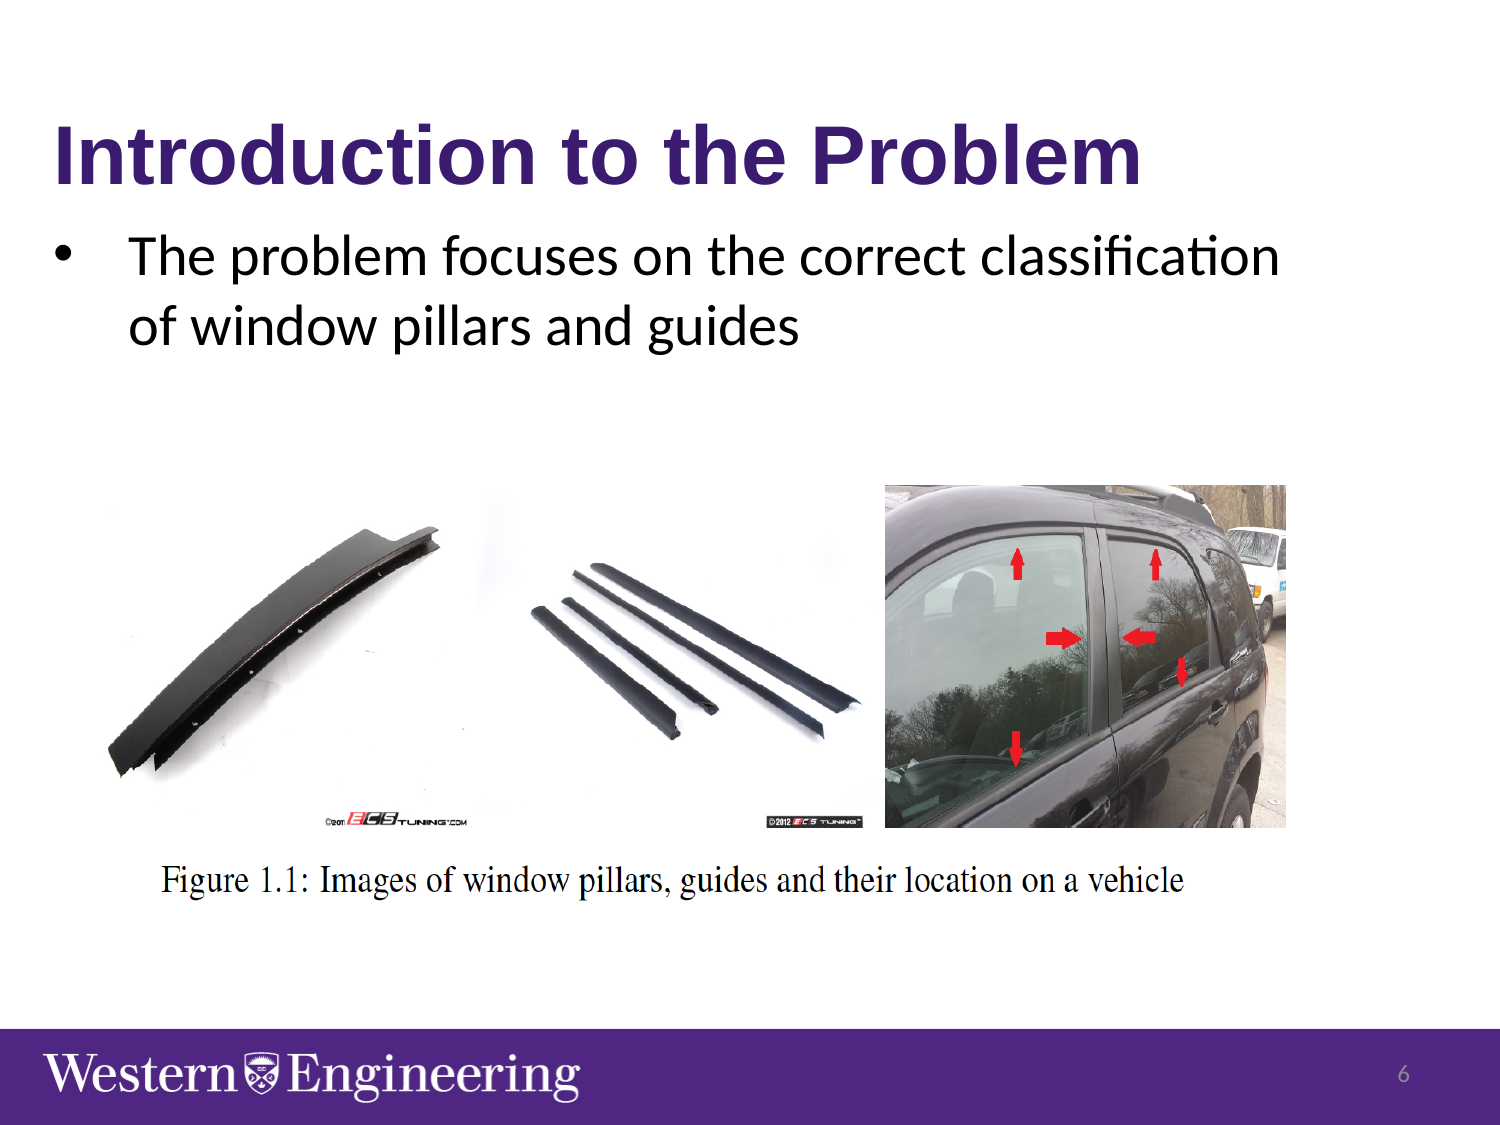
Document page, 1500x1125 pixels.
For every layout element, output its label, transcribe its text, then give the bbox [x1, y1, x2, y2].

text_box The problem focuses on the correct classification of window pillars and guides [38, 969, 1353, 1094]
picture [0, 0, 1500, 1125]
slide_number 6 [1074, 1042, 1425, 1103]
text_box Introduction to the Problem [38, 94, 1353, 209]
text_box The problem focuses on the correct classification of window pillars and guides [38, 210, 1353, 446]
